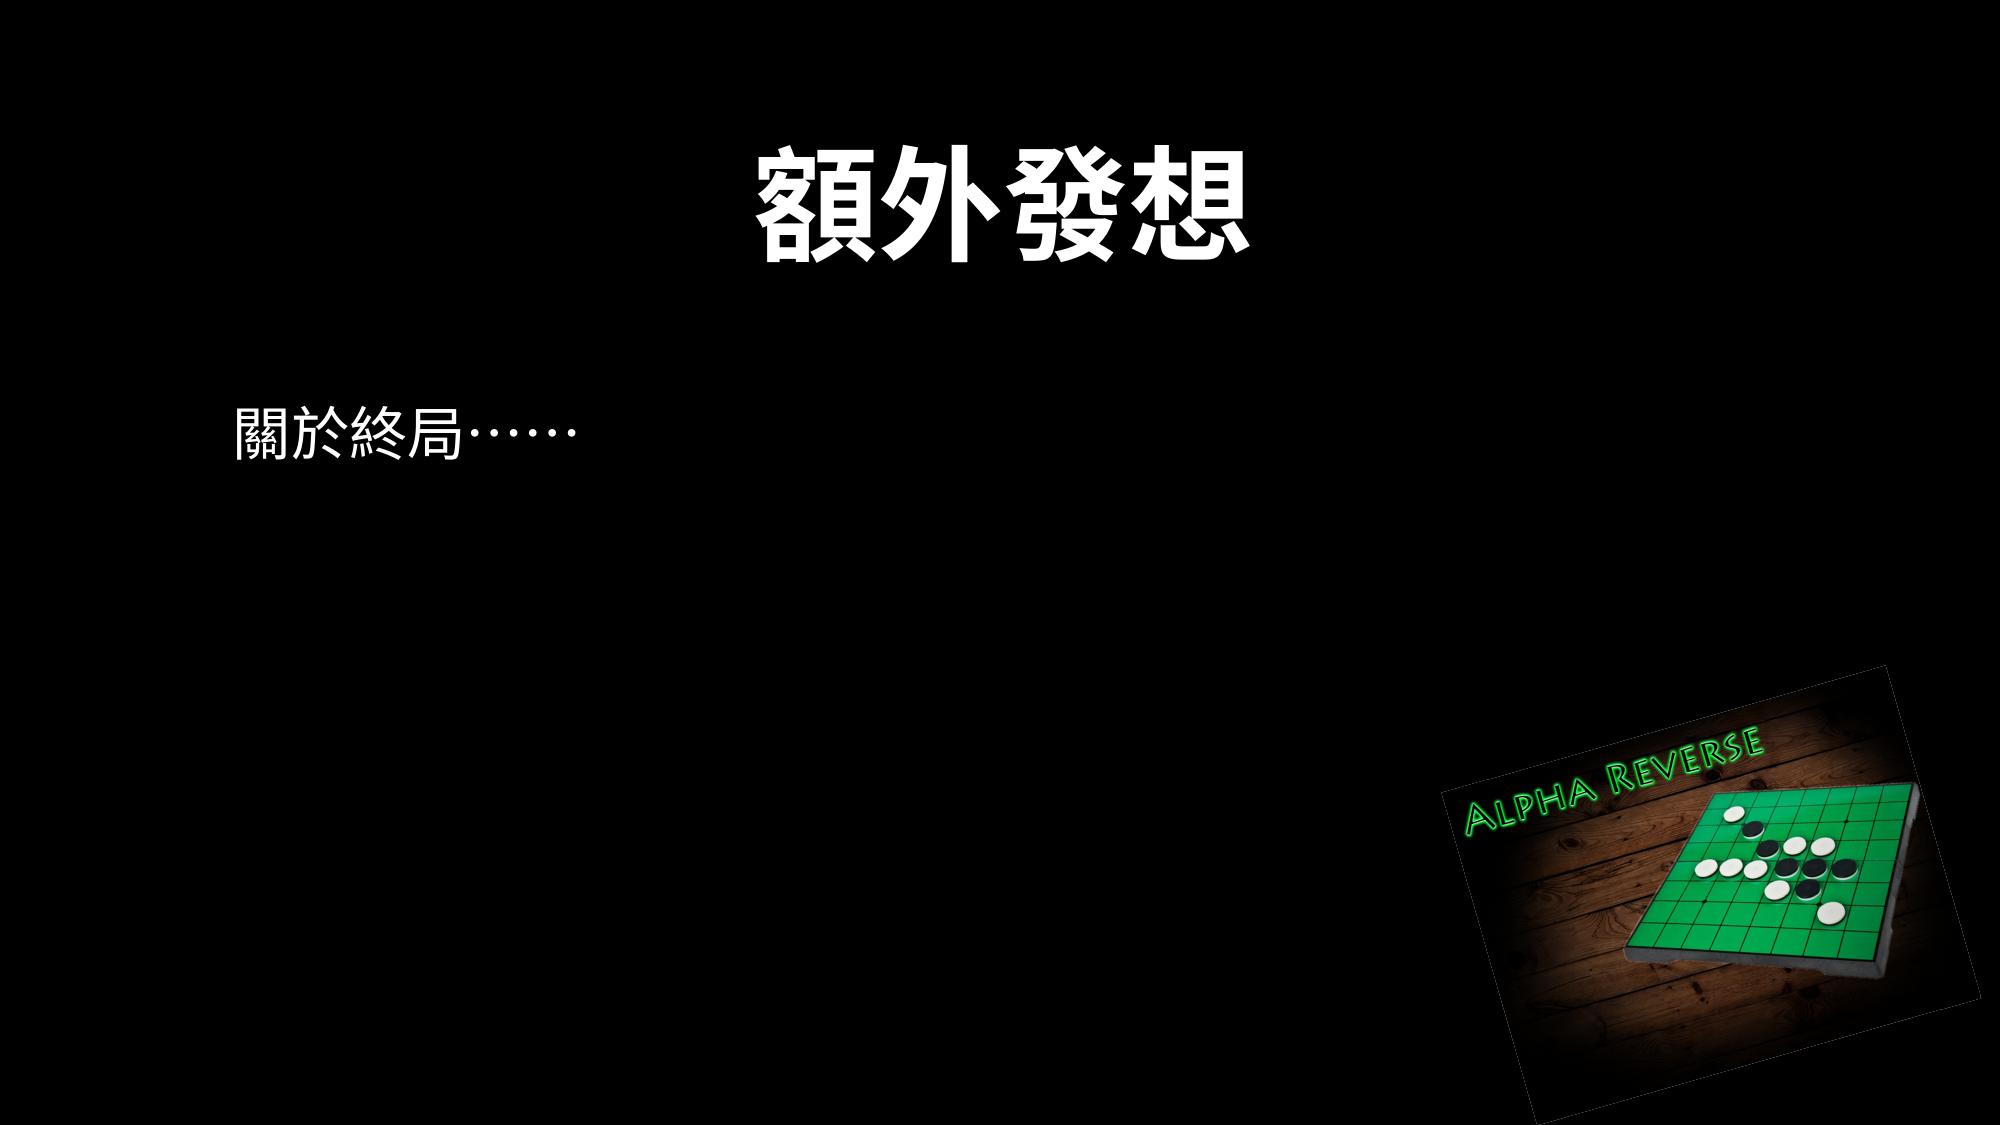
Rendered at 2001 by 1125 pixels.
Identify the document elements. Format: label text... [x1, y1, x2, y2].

picture [1442, 666, 1980, 1124]
title 額外發想 [138, 107, 1869, 287]
text_box 關於終局…… [218, 389, 960, 475]
